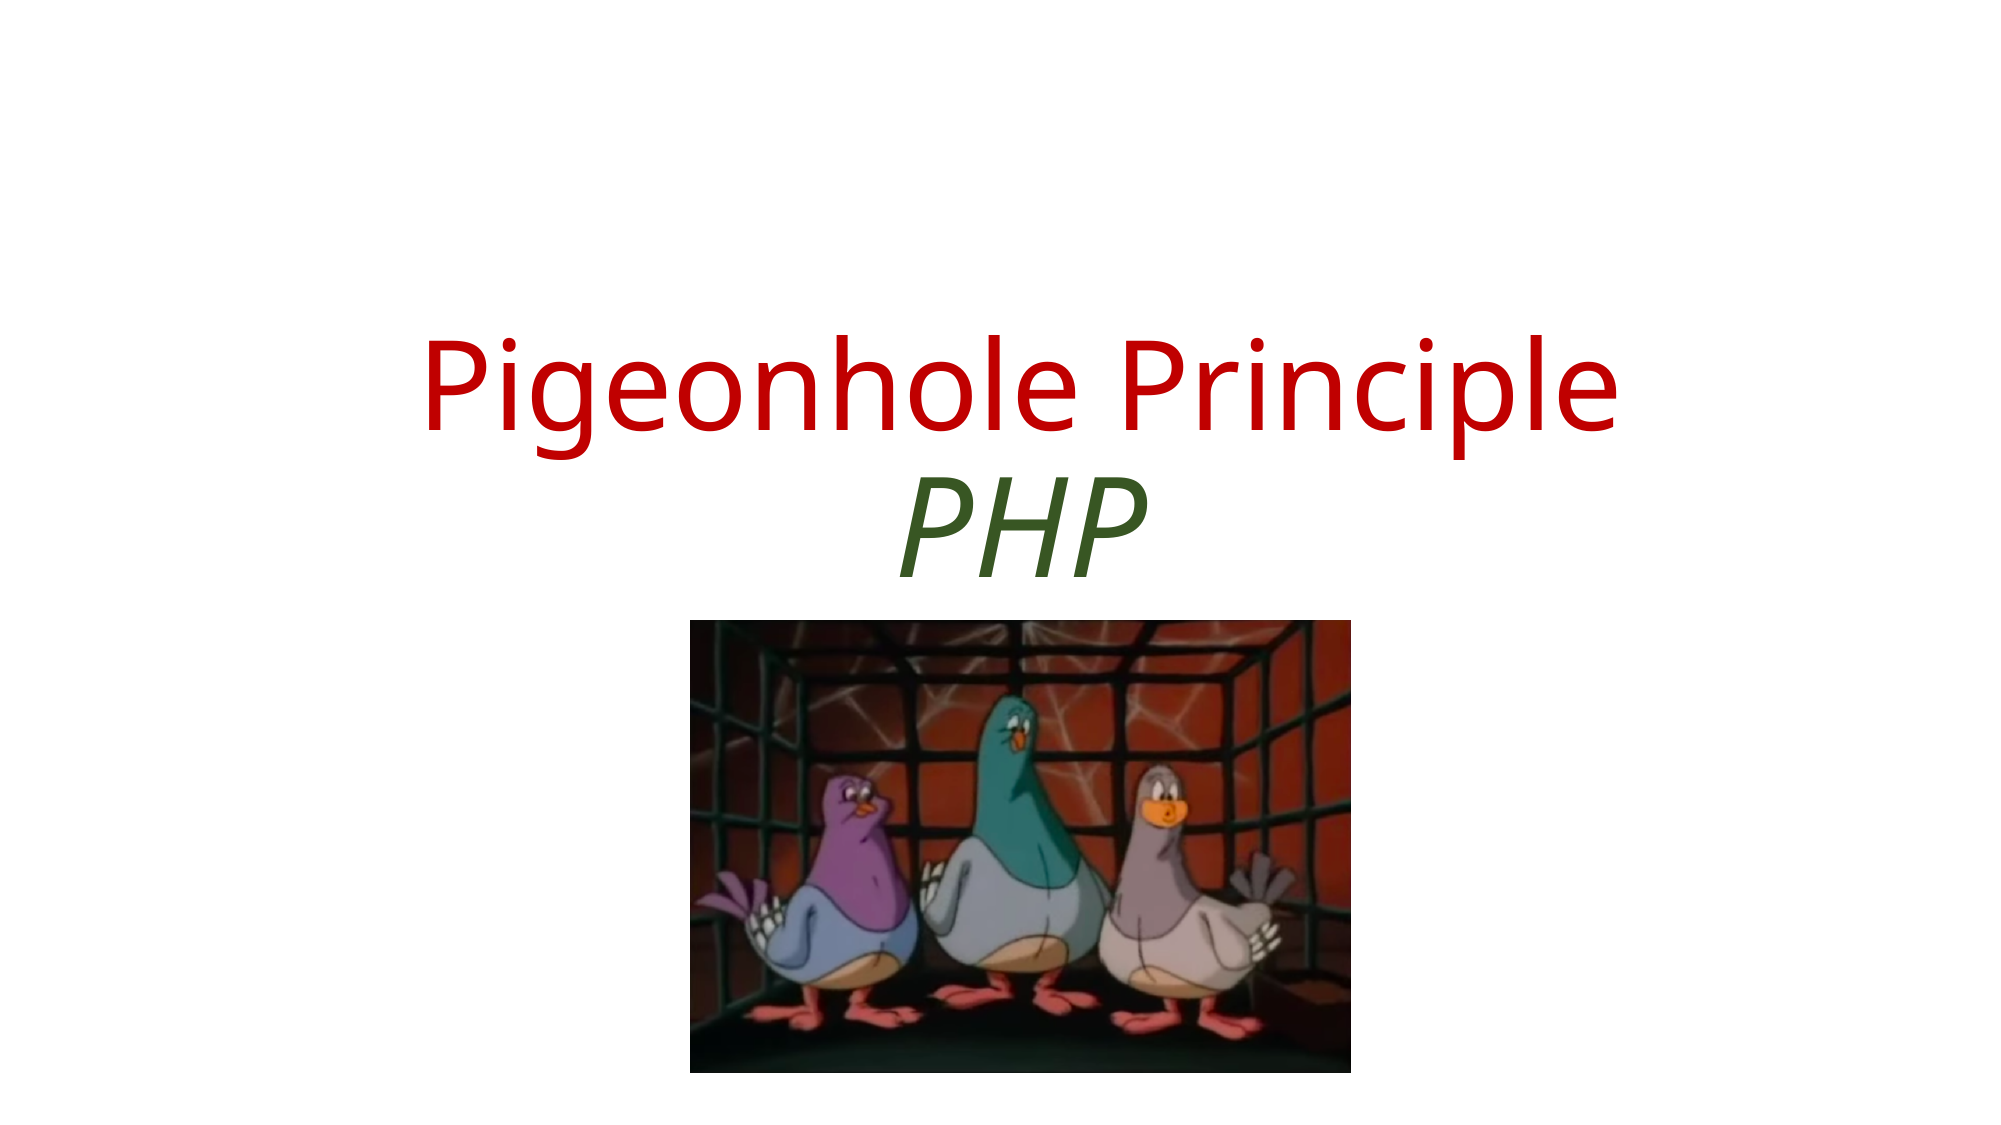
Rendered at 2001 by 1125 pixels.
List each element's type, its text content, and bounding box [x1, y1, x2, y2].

picture [690, 620, 1351, 1073]
title Pigeonhole Principle PHP [270, 303, 1771, 696]
